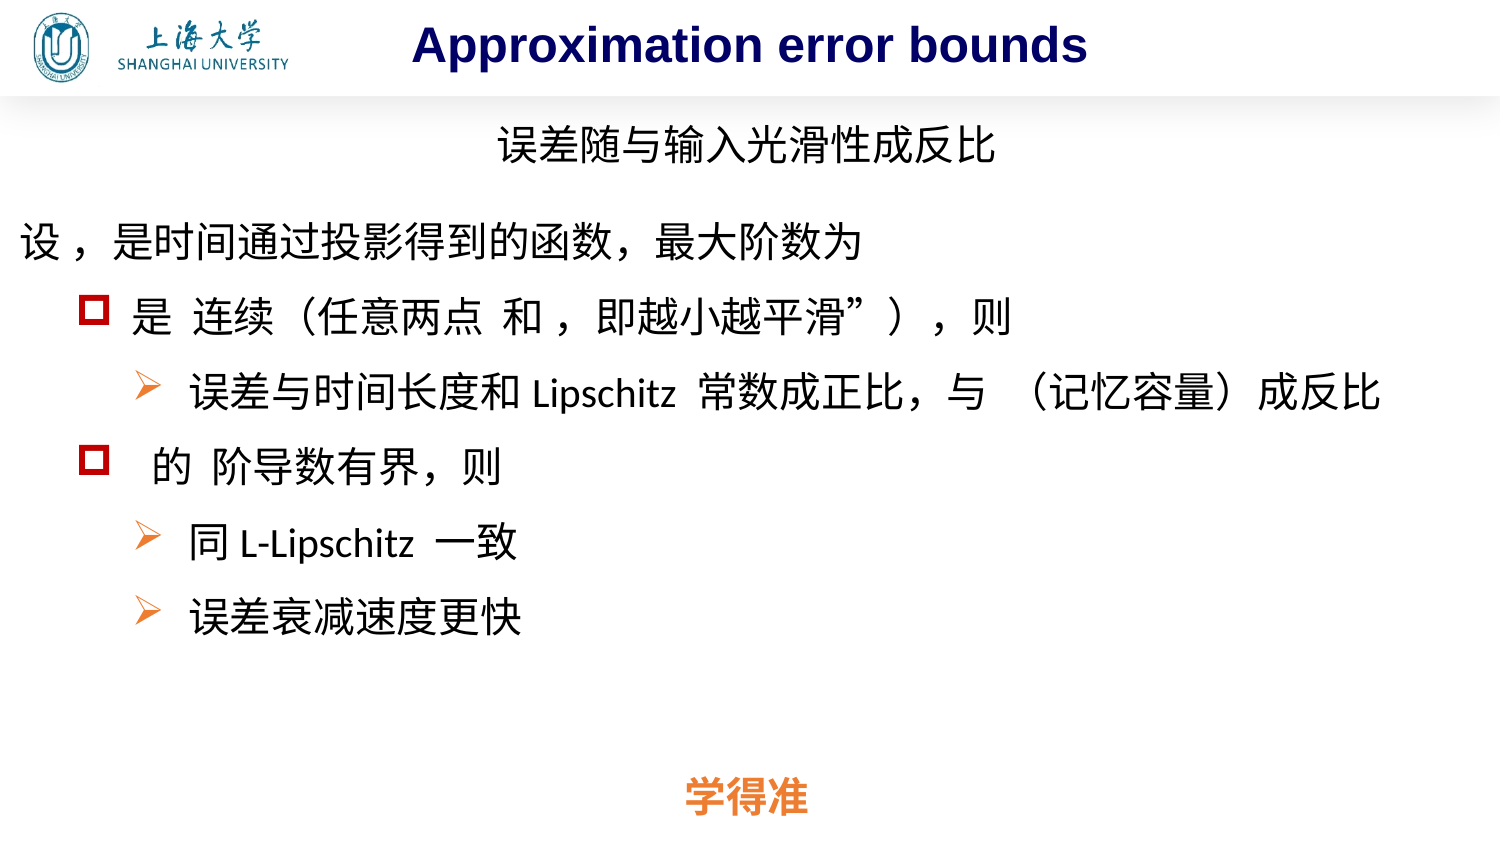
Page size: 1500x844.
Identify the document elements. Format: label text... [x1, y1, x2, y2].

text_box Approximation error bounds [0, 0, 1500, 95]
text_box 学得准 [0, 763, 1497, 829]
text_box 误差随与输入光滑性成反比 [0, 111, 1494, 177]
